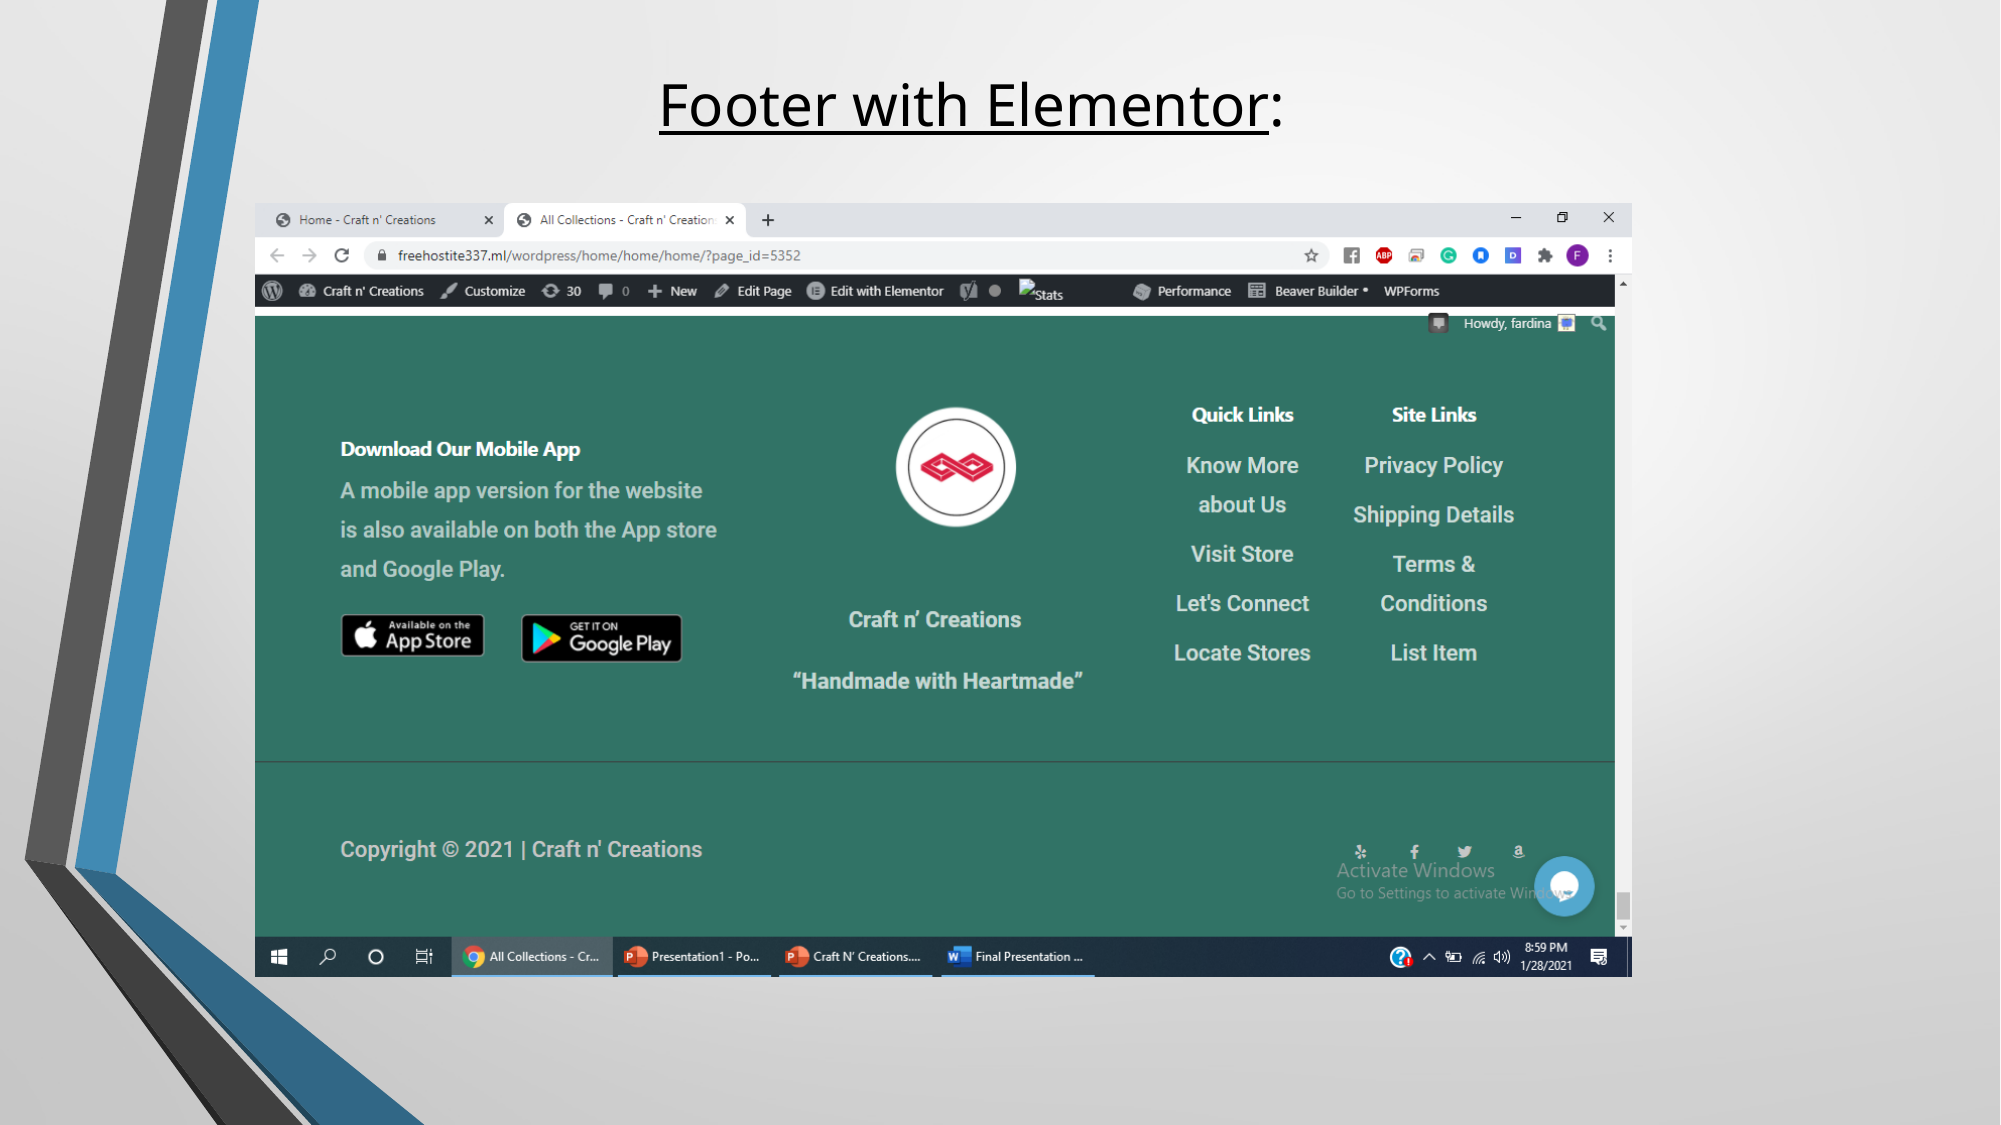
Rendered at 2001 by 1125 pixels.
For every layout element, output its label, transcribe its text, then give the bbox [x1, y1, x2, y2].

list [255, 202, 1632, 977]
title Footer with Elementor: [460, 49, 1483, 146]
